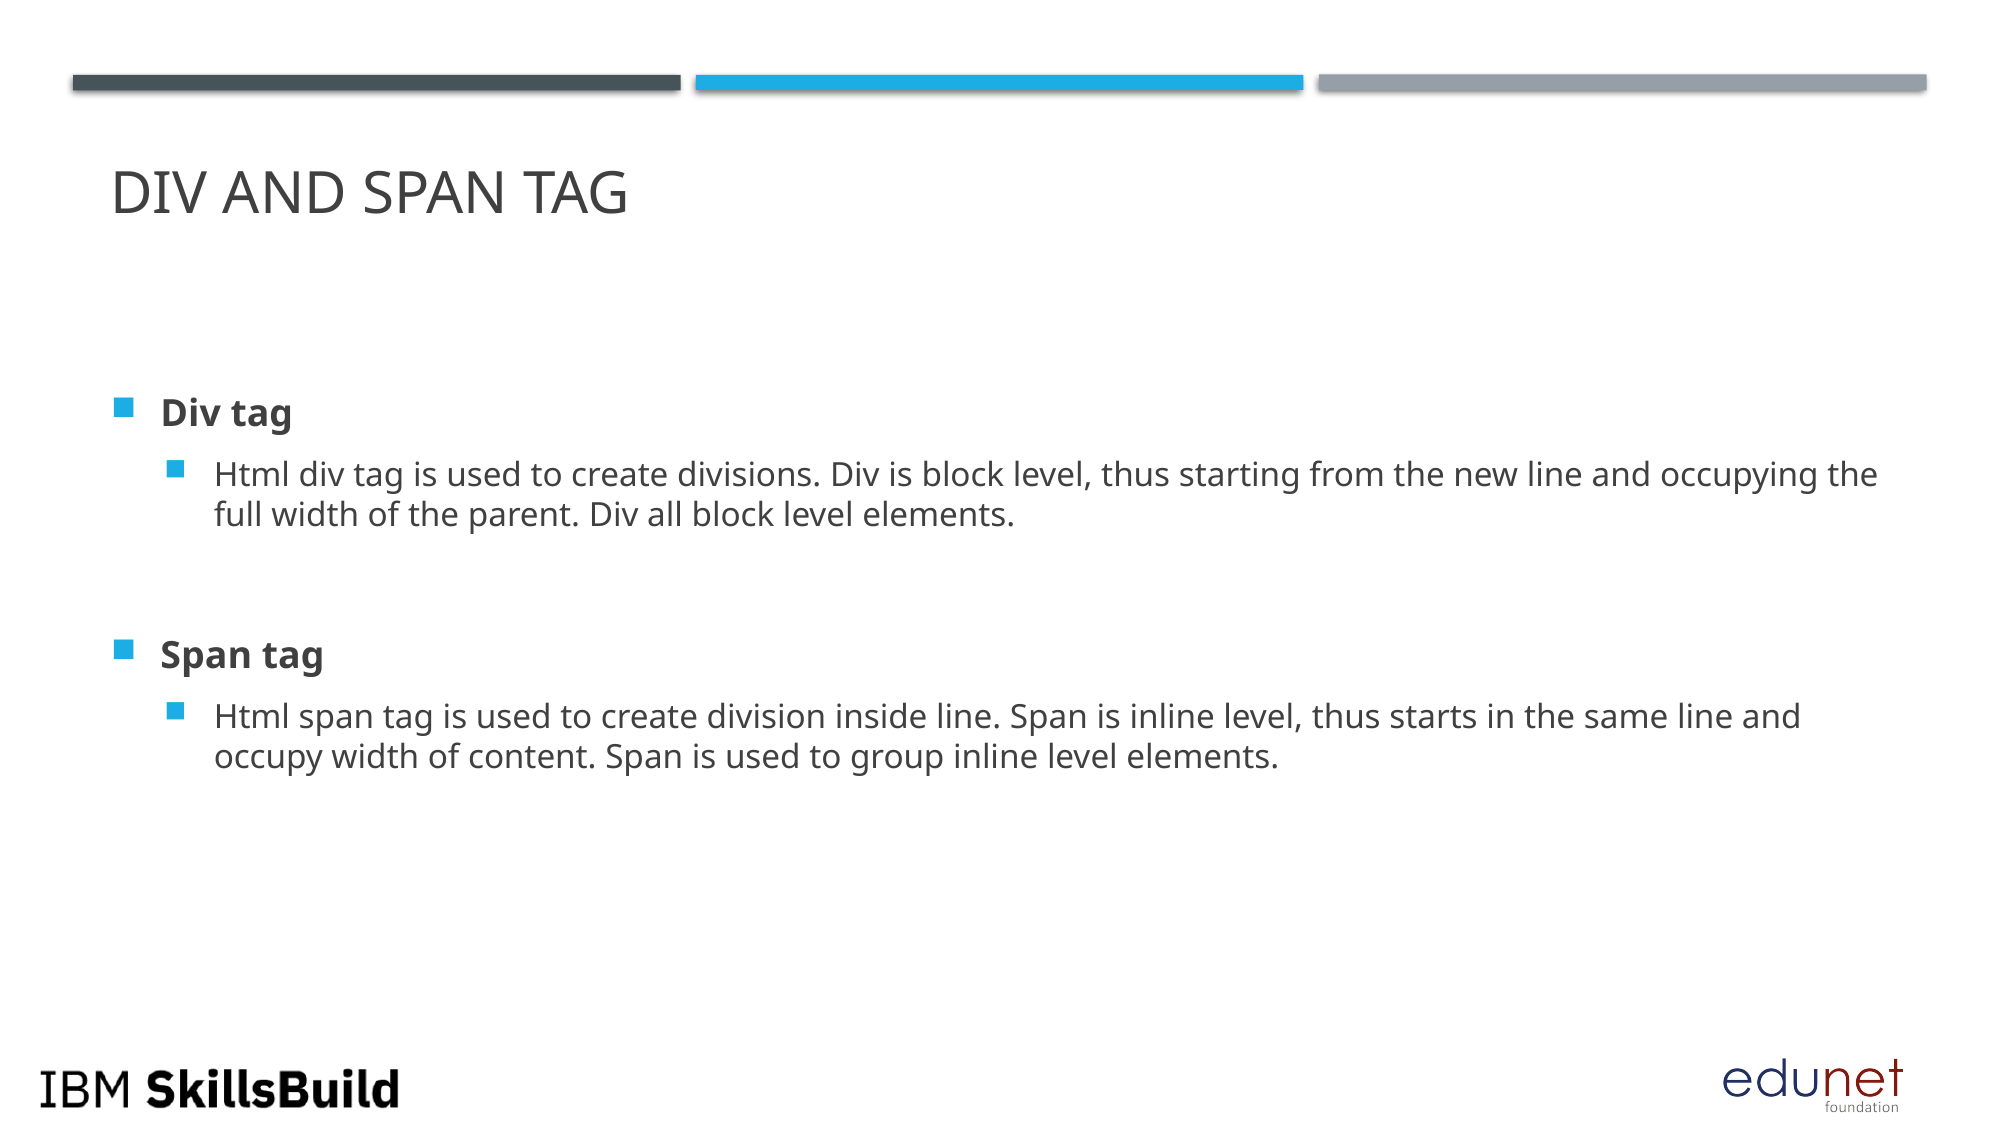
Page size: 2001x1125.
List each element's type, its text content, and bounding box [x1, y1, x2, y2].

title DIV and span tag [95, 115, 1905, 233]
picture [1719, 1056, 1905, 1116]
list Div tag Html div tag is used to create divisions. Div is block level, thus starting from the new line and occupying the full width of the parent. Div all block level elements. Span tag Html span tag is used to create division inside line. Span is inline level, thus starts in the same line and occupy width of content. Span is used to group inline level elements. [95, 249, 1905, 981]
picture [14, 1047, 419, 1125]
